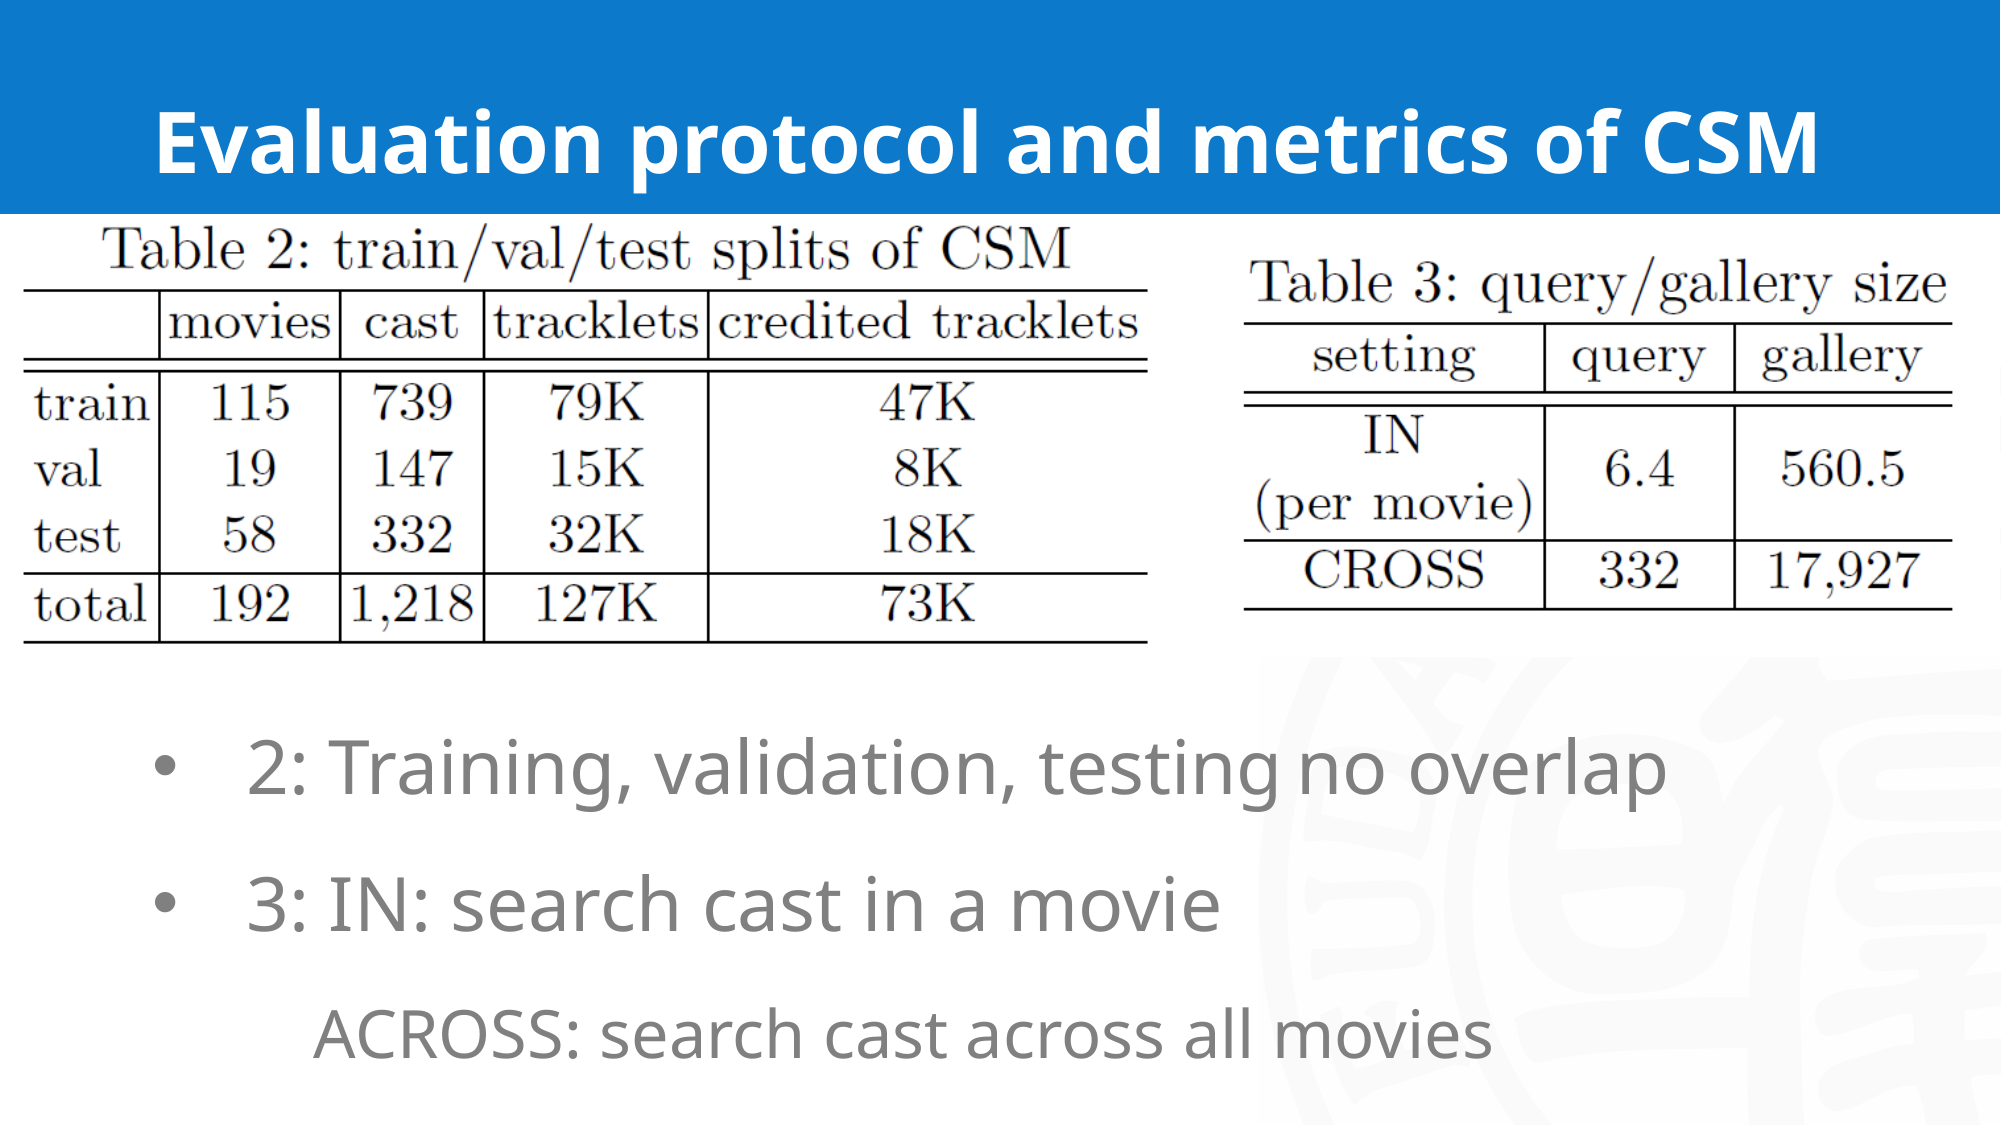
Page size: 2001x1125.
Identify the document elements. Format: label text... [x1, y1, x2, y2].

title Evaluation protocol and metrics of CSM [137, 30, 1863, 214]
list 2: Training, validation, testing no overlap 3: IN: search cast in a movie ACROSS: search cast across all movies [137, 657, 1986, 1014]
picture [0, 214, 2000, 657]
